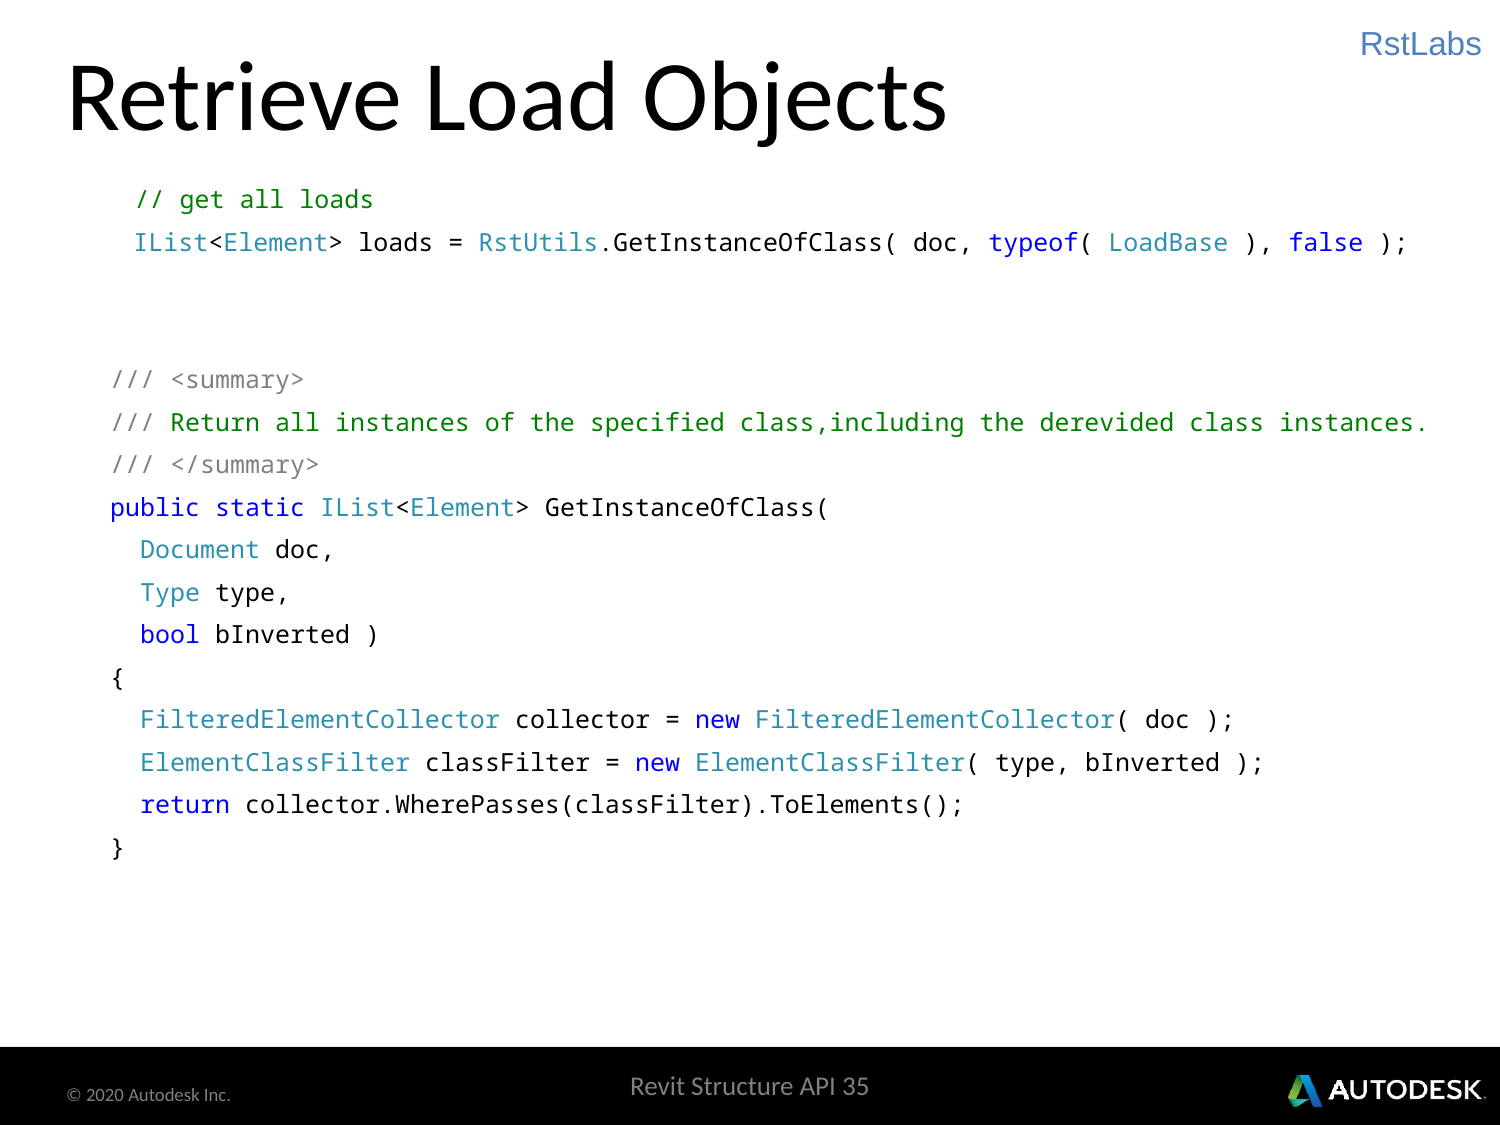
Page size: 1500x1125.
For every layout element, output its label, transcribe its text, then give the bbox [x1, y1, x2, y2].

list // get all loads IList<Element> loads = RstUtils.GetInstanceOfClass( doc, typeof( LoadBase ), false ); /// <summary> /// Return all instances of the specified class,including the derevided class instances. /// </summary> public static IList<Element> GetInstanceOfClass( Document doc, Type type, bool bInverted ) { FilteredElementCollector collector = new FilteredElementCollector( doc ); ElementClassFilter classFilter = new ElementClassFilter( type, bInverted ); return collector.WherePasses(classFilter).ToElements(); } [35, 176, 1454, 1024]
title Retrieve Load Objects [51, 23, 1418, 144]
text_box RstLabs [1151, 22, 1483, 63]
picture [0, 1046, 1500, 1125]
